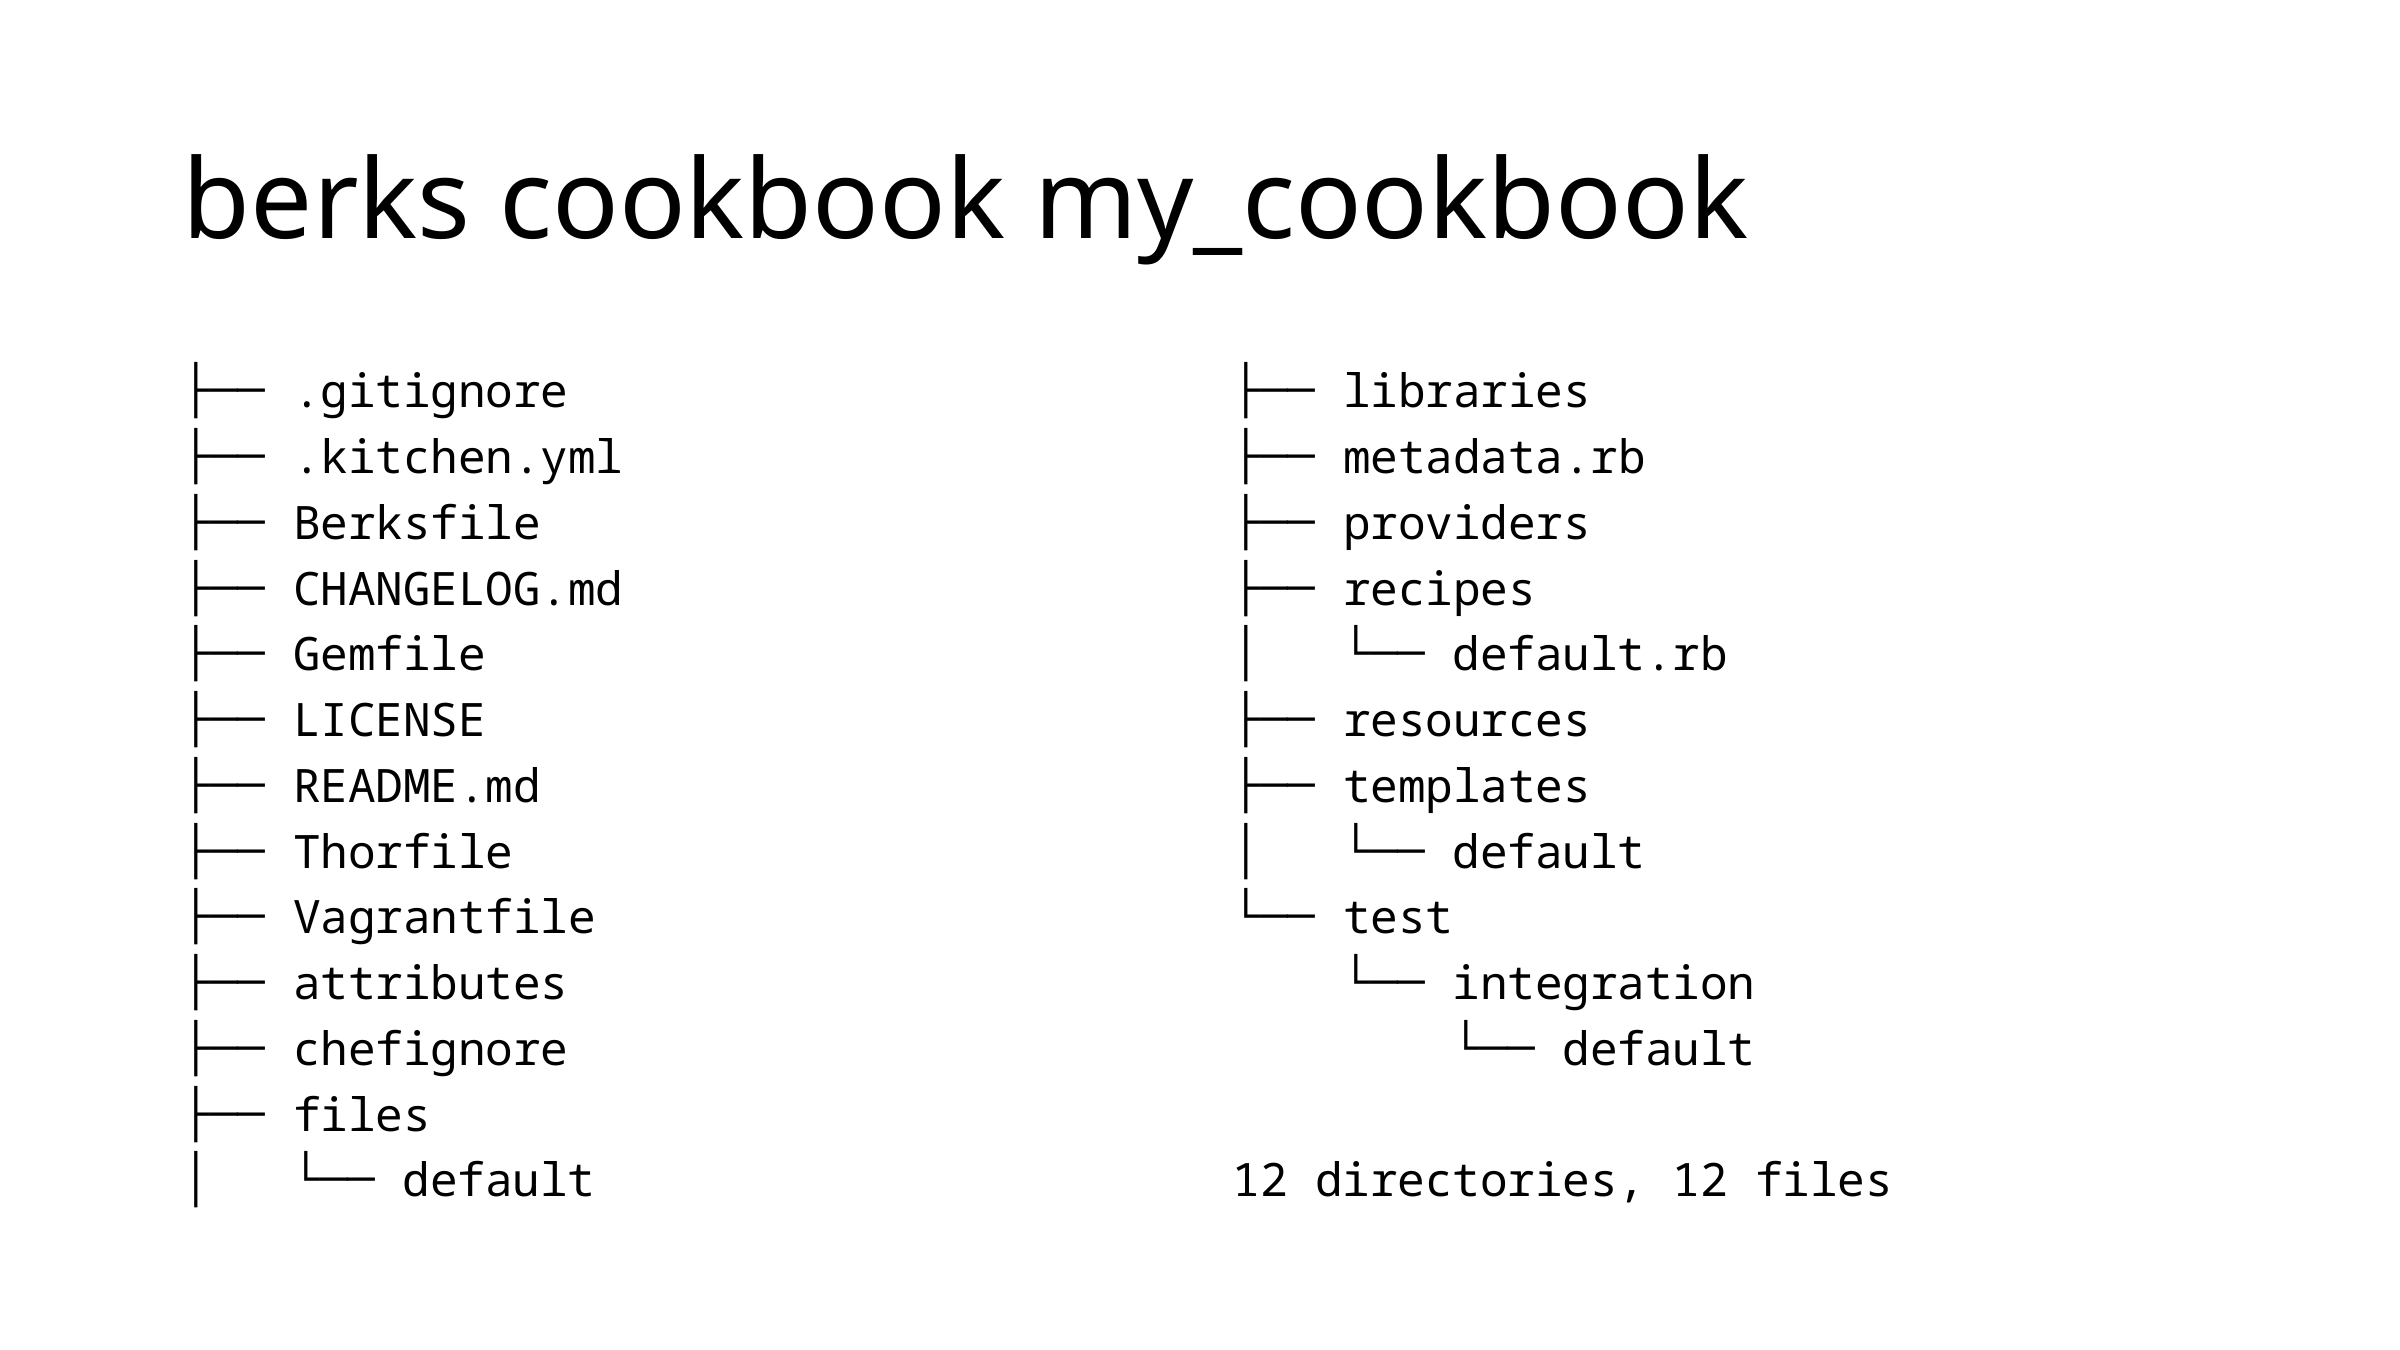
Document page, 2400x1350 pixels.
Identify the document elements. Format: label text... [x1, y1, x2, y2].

list ├── .gitignore ├── .kitchen.yml ├── Berksfile ├── CHANGELOG.md ├── Gemfile ├── LICENSE ├── README.md ├── Thorfile ├── Vagrantfile ├── attributes ├── chefignore ├── files │ └── default [165, 359, 1185, 1216]
title berks cookbook my_cookbook [165, 71, 2235, 333]
list ├── libraries ├── metadata.rb ├── providers ├── recipes │ └── default.rb ├── resources ├── templates │ └── default └── test └── integration └── default 12 directories, 12 files [1215, 359, 2235, 1216]
